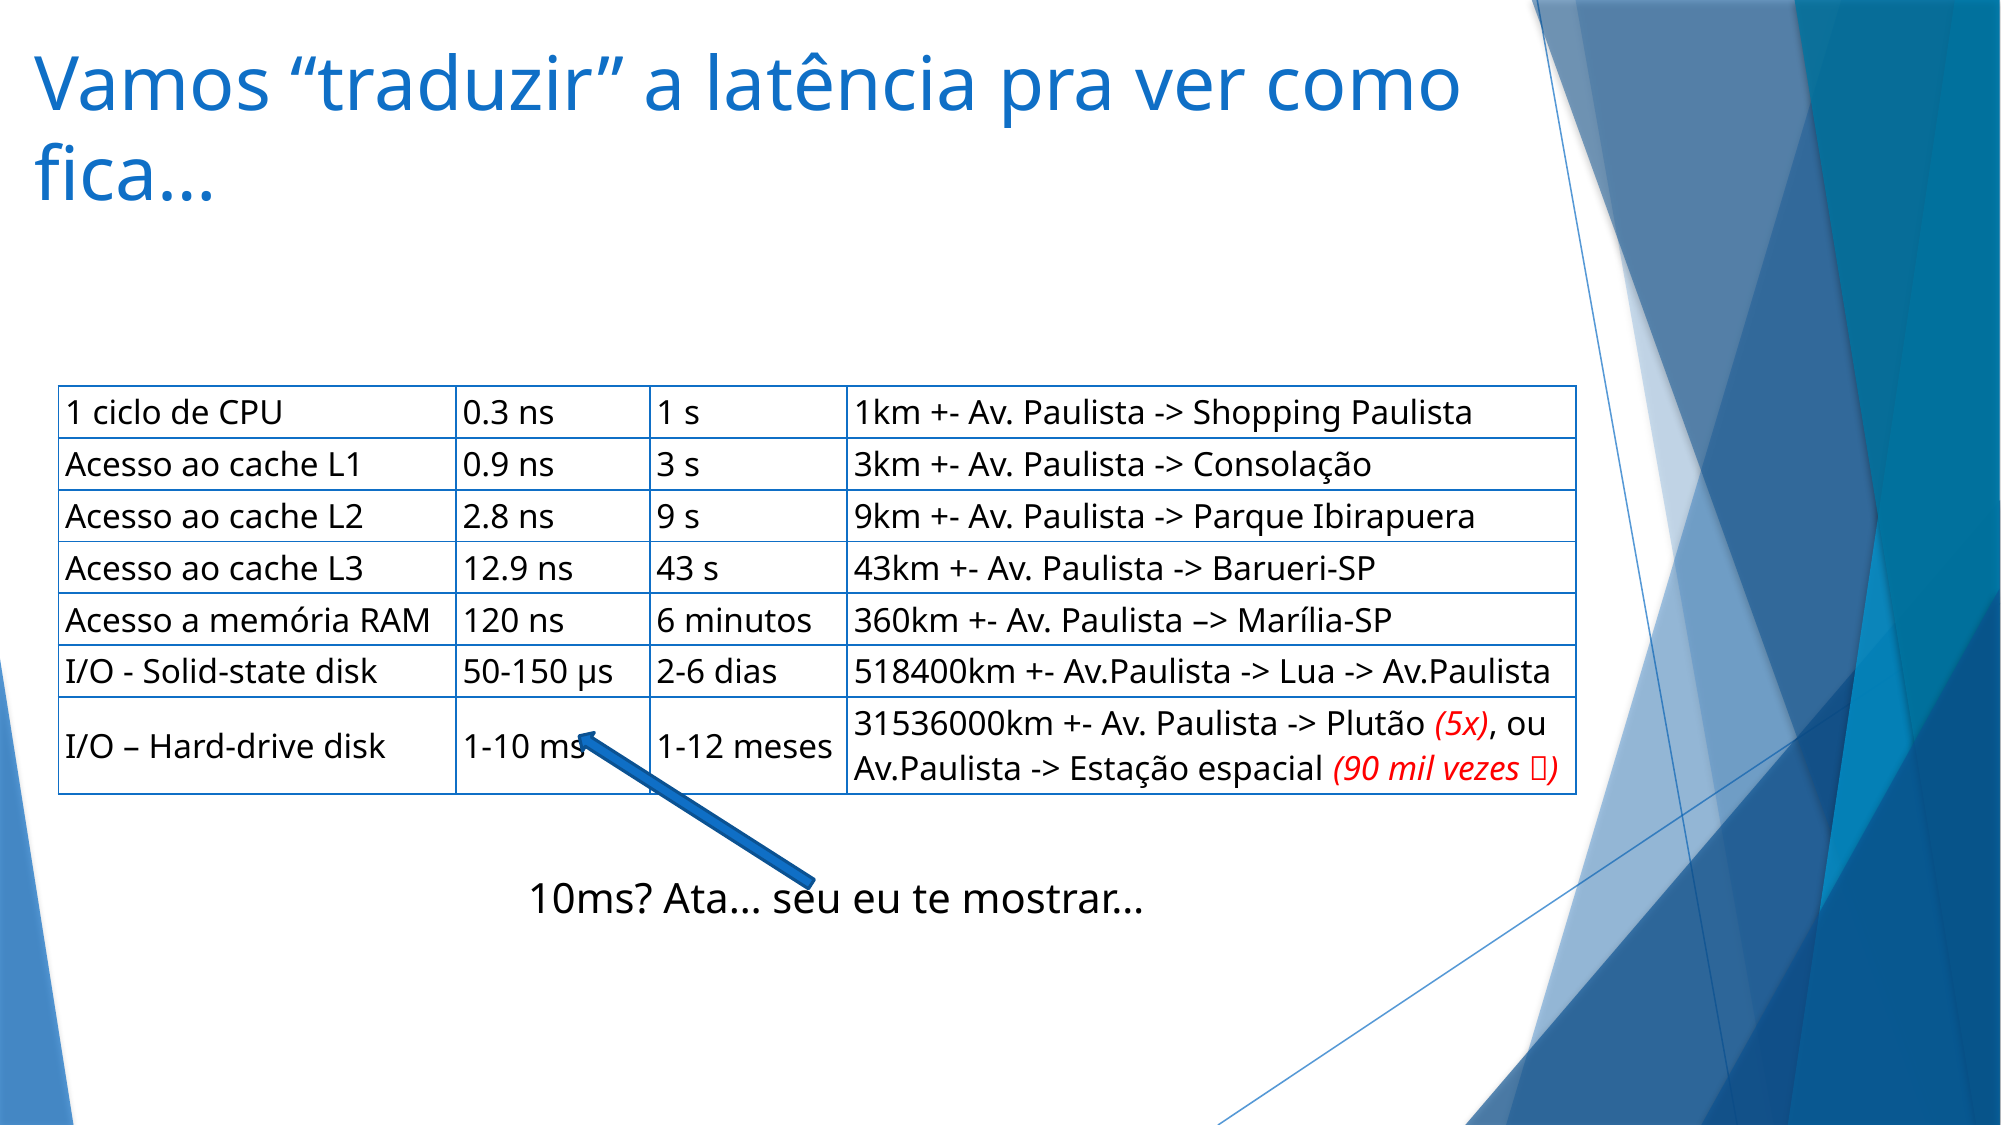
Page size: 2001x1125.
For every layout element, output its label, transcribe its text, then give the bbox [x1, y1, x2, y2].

table_cell Acesso ao cache L1 [59, 439, 455, 489]
table_cell 1-10 ms [457, 698, 649, 793]
table_cell 50-150 μs [457, 646, 649, 696]
table_cell 3 s [651, 439, 846, 489]
table_cell 0.9 ns [457, 439, 649, 489]
table_header 1 s [651, 387, 846, 437]
table_cell 518400km +- Av.Paulista -> Lua -> Av.Paulista [848, 646, 1575, 696]
table_cell I/O - Solid-state disk [59, 646, 455, 696]
table_header 0.3 ns [457, 387, 649, 437]
table_cell 9km +- Av. Paulista -> Parque Ibirapuera [848, 491, 1575, 541]
text_box [577, 730, 793, 864]
table_header 1km +- Av. Paulista -> Shopping Paulista [848, 387, 1575, 437]
table_header 1 ciclo de CPU [59, 387, 455, 437]
table_cell 12.9 ns [457, 542, 649, 592]
table_cell 43km +- Av. Paulista -> Barueri-SP [848, 542, 1575, 592]
text_box 10ms? Ata… seu eu te mostrar… [513, 864, 1166, 930]
table_cell 9 s [651, 491, 846, 541]
table_cell Acesso ao cache L2 [59, 491, 455, 541]
table_cell 3km +- Av. Paulista -> Consolação [848, 439, 1575, 489]
table_cell 1-12 meses [651, 698, 846, 793]
table_cell 2.8 ns [457, 491, 649, 541]
table_cell 6 minutos [651, 594, 846, 644]
table_cell Acesso ao cache L3 [59, 542, 455, 592]
table_cell Acesso a memória RAM [59, 594, 455, 644]
table_cell 43 s [651, 542, 846, 592]
table_cell 120 ns [457, 594, 649, 644]
title Vamos “traduzir” a latência pra ver como fica… [19, 27, 1538, 245]
table_cell 360km +- Av. Paulista –> Marília-SP [848, 594, 1575, 644]
table_cell 31536000km +- Av. Paulista -> Plutão (5x), ou Av.Paulista -> Estação espacial (90 mil vezes ) [848, 698, 1575, 793]
table_cell 2-6 dias [651, 646, 846, 696]
table_cell I/O – Hard-drive disk [59, 698, 455, 793]
